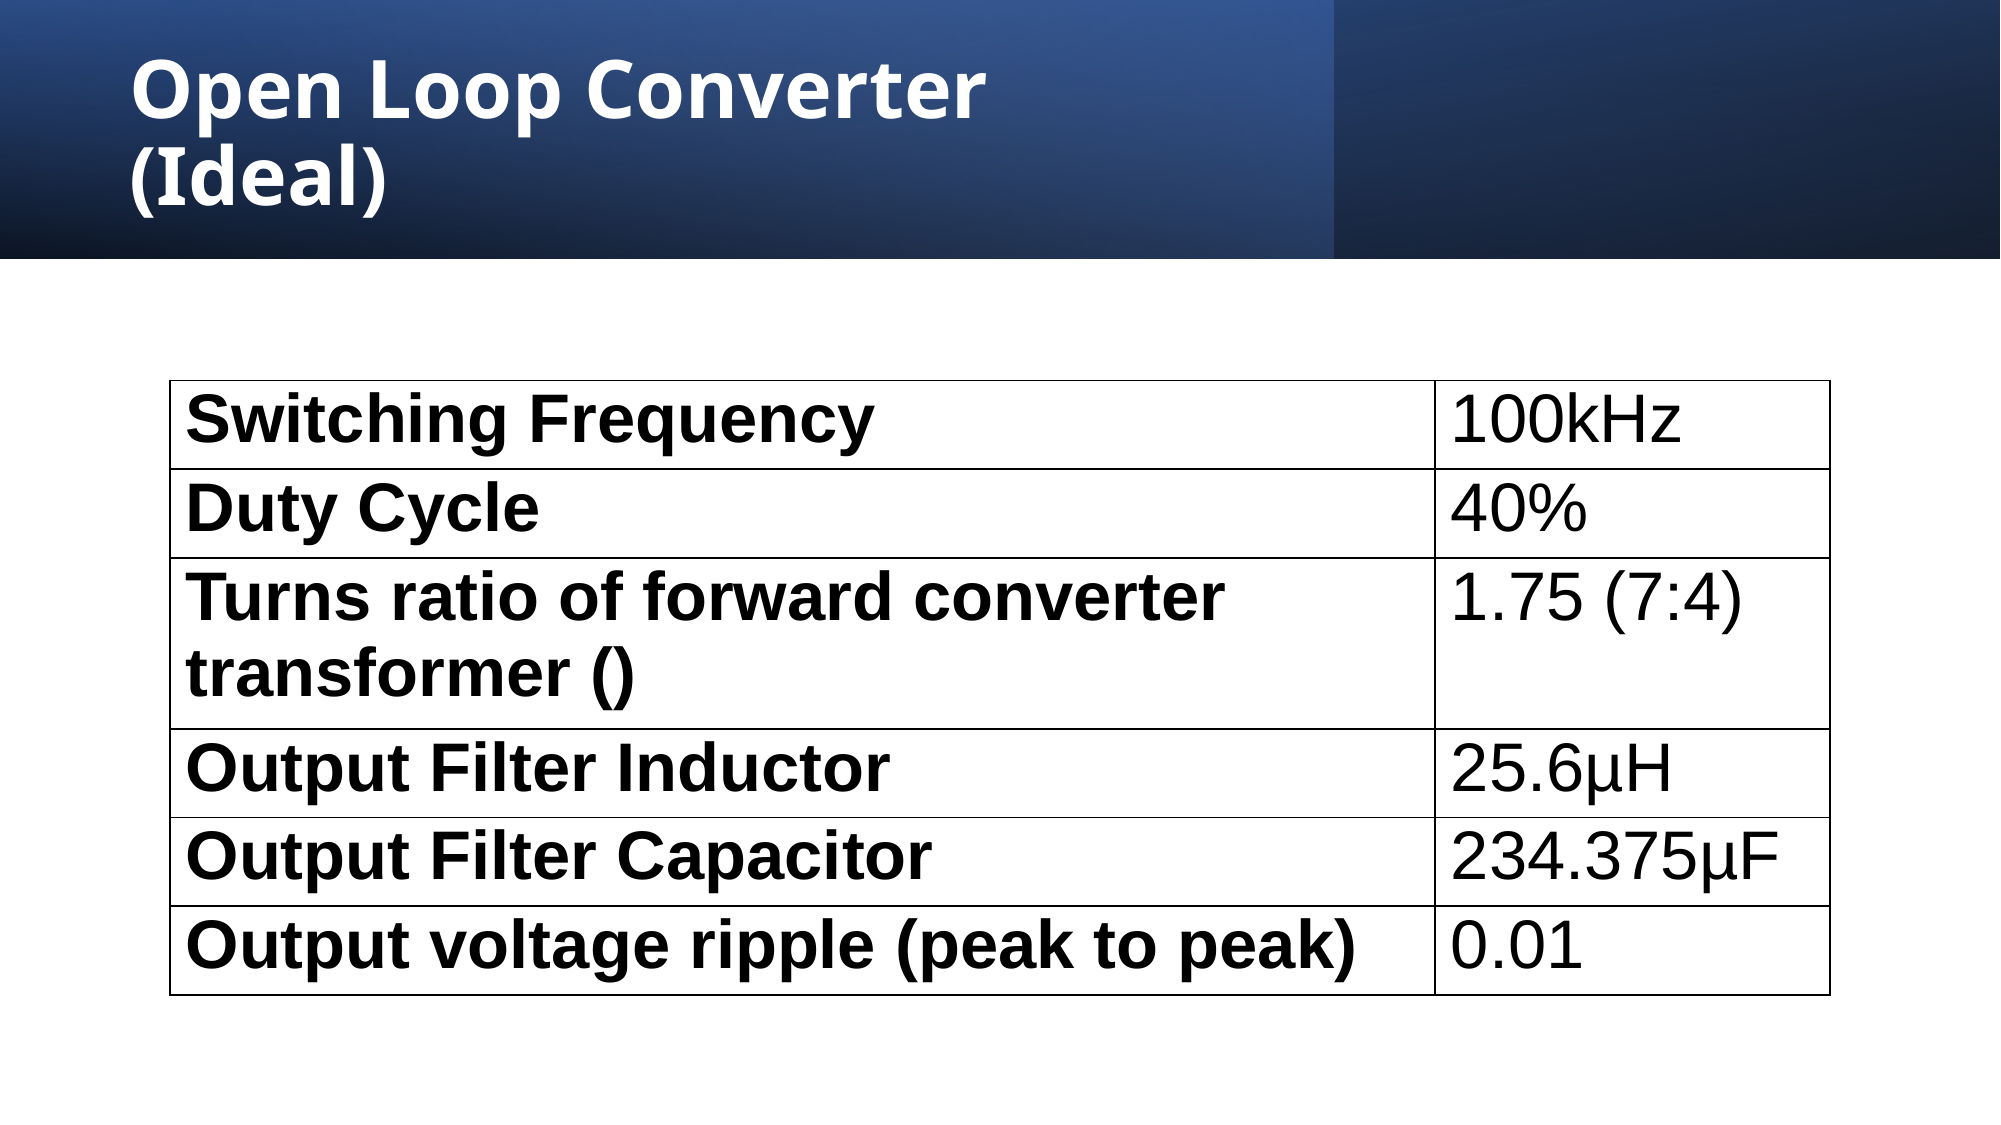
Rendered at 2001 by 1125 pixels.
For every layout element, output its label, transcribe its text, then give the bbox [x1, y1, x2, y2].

text_box [0, 260, 2000, 1125]
title Open Loop Converter (Ideal) [114, 40, 1274, 231]
text_box [0, 0, 2000, 259]
